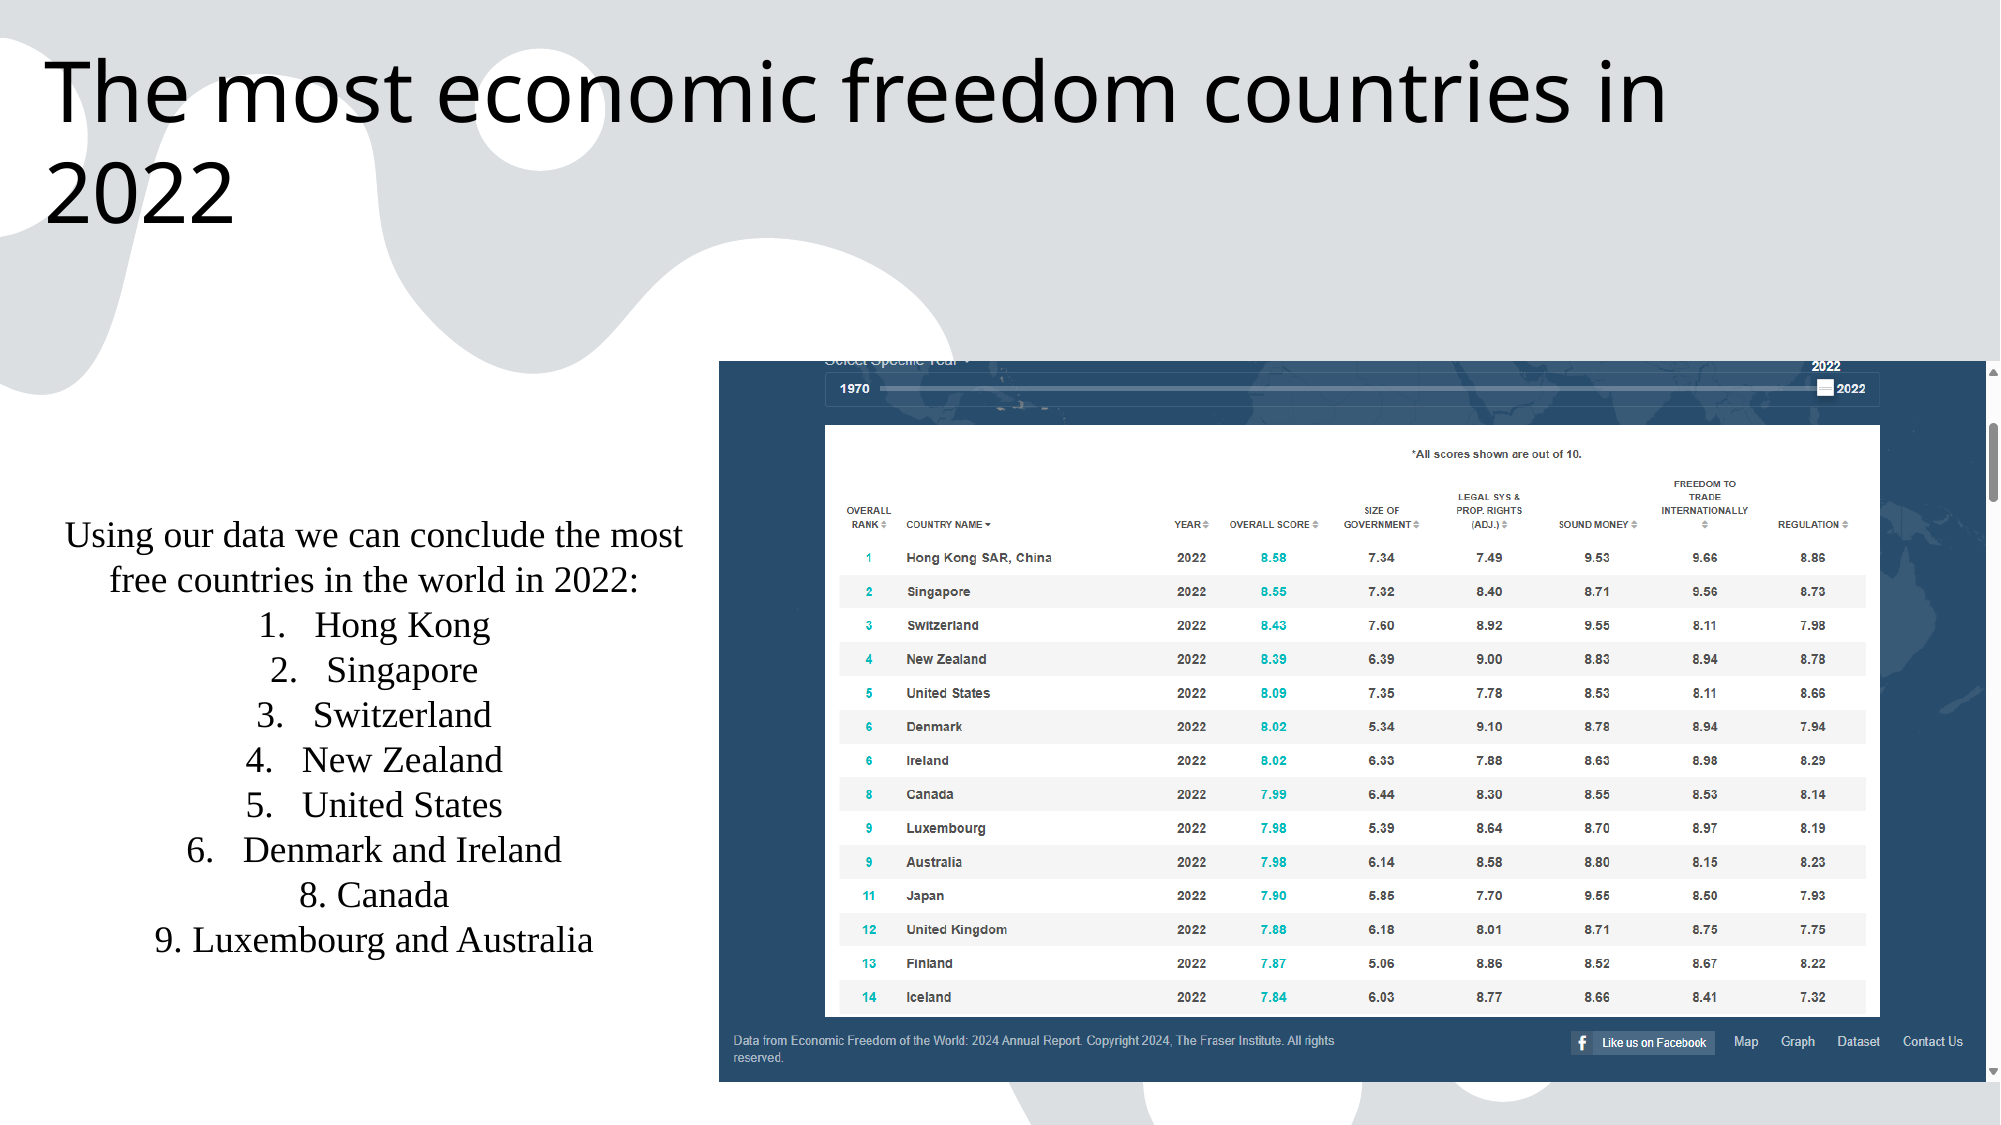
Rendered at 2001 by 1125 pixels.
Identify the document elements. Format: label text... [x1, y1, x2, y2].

text_box Using our data we can conclude the most free countries in the world in 2022: Hong Kong Singapore Switzerland New Zealand United States Denmark and Ireland 8. Canada 9. Luxembourg and Australia [48, 461, 701, 1055]
picture [719, 361, 2000, 1082]
title The most economic freedom countries in 2022 [29, 30, 1830, 248]
